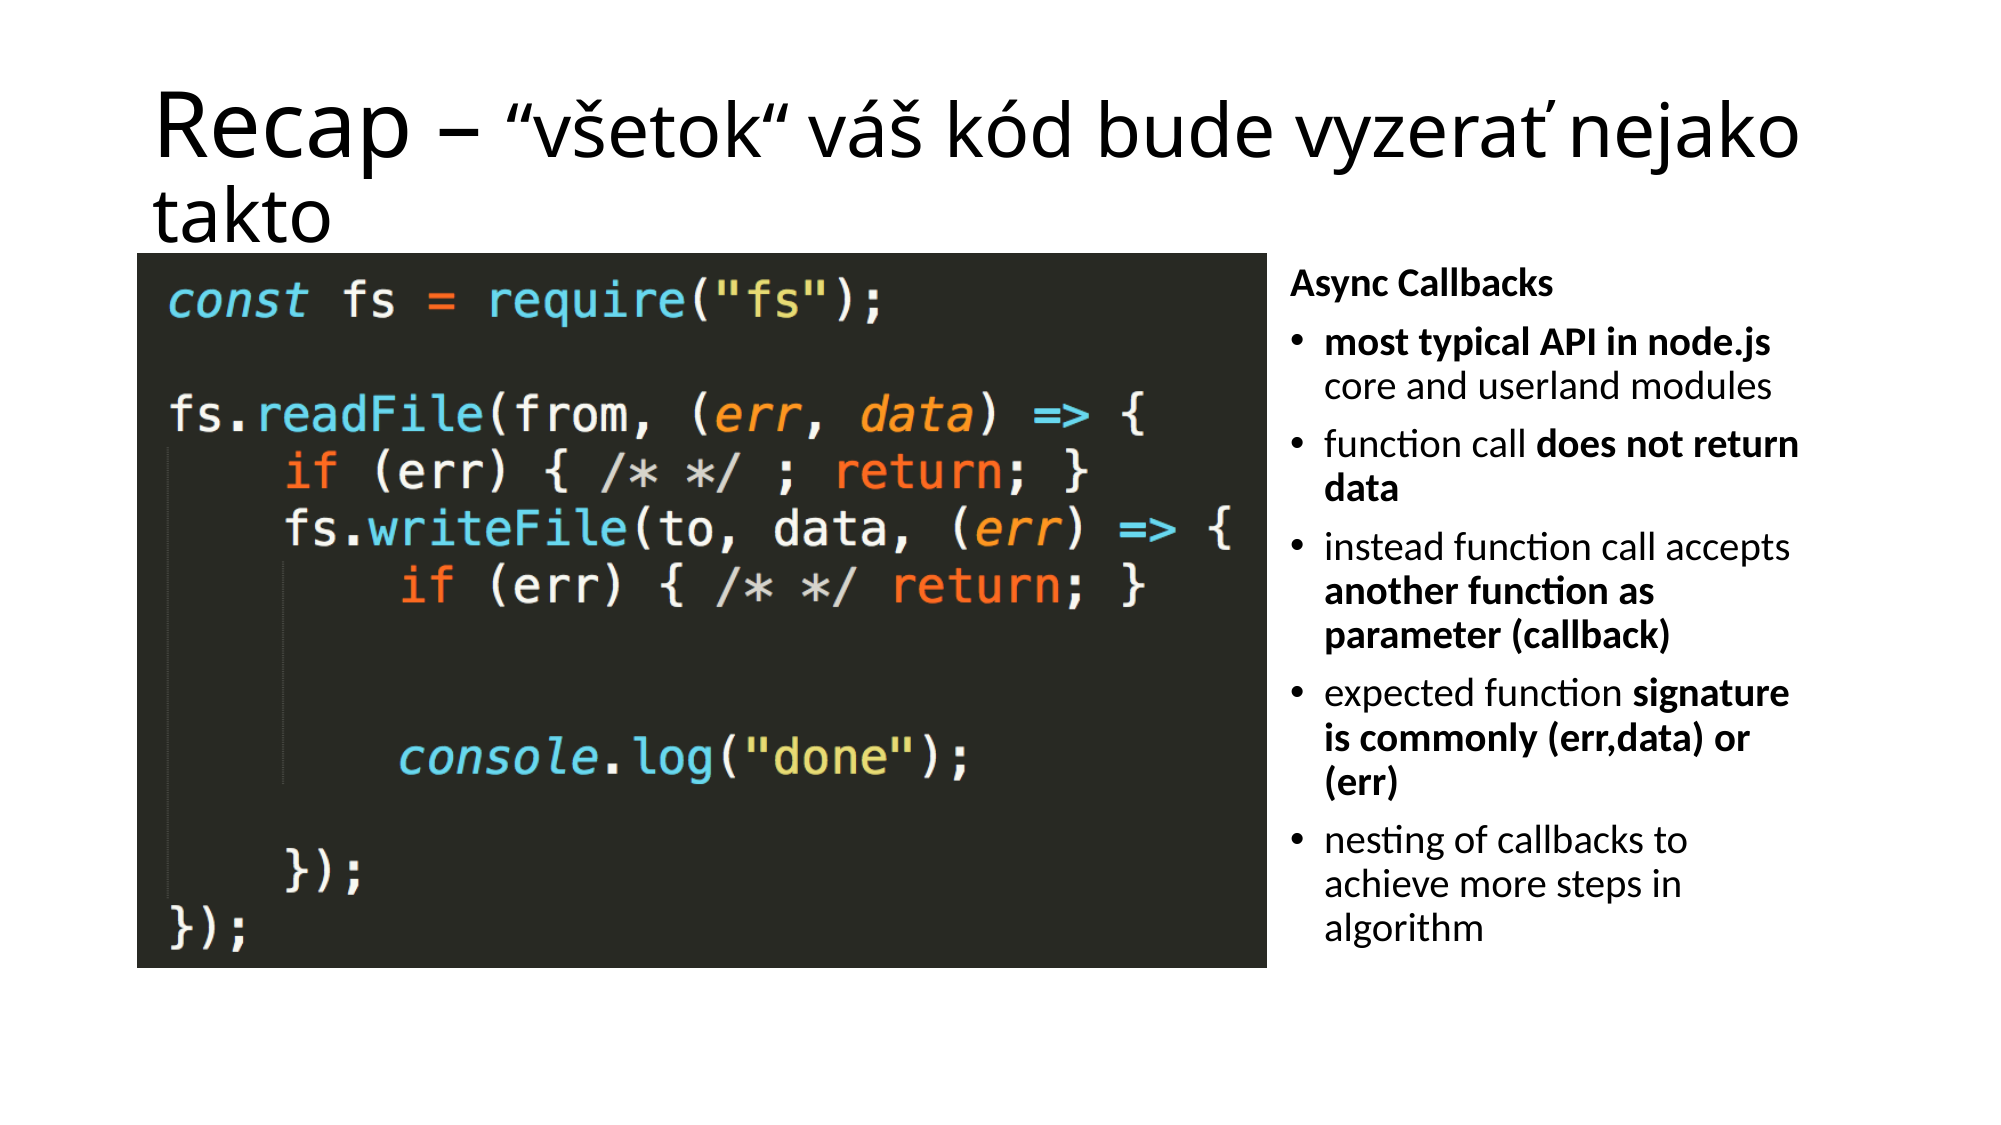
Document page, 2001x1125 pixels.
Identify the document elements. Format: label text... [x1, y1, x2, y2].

picture [137, 253, 1267, 968]
title Recap – “všetok“ váš kód bude vyzerať nejako takto [137, 59, 1863, 278]
list Async Callbacks most typical API in node.js core and userland modules function call does not return data instead function call accepts another function as parameter (callback) expected function signature is commonly (err,data) or (err) nesting of callbacks to achieve more steps in algorithm [1275, 253, 1817, 968]
